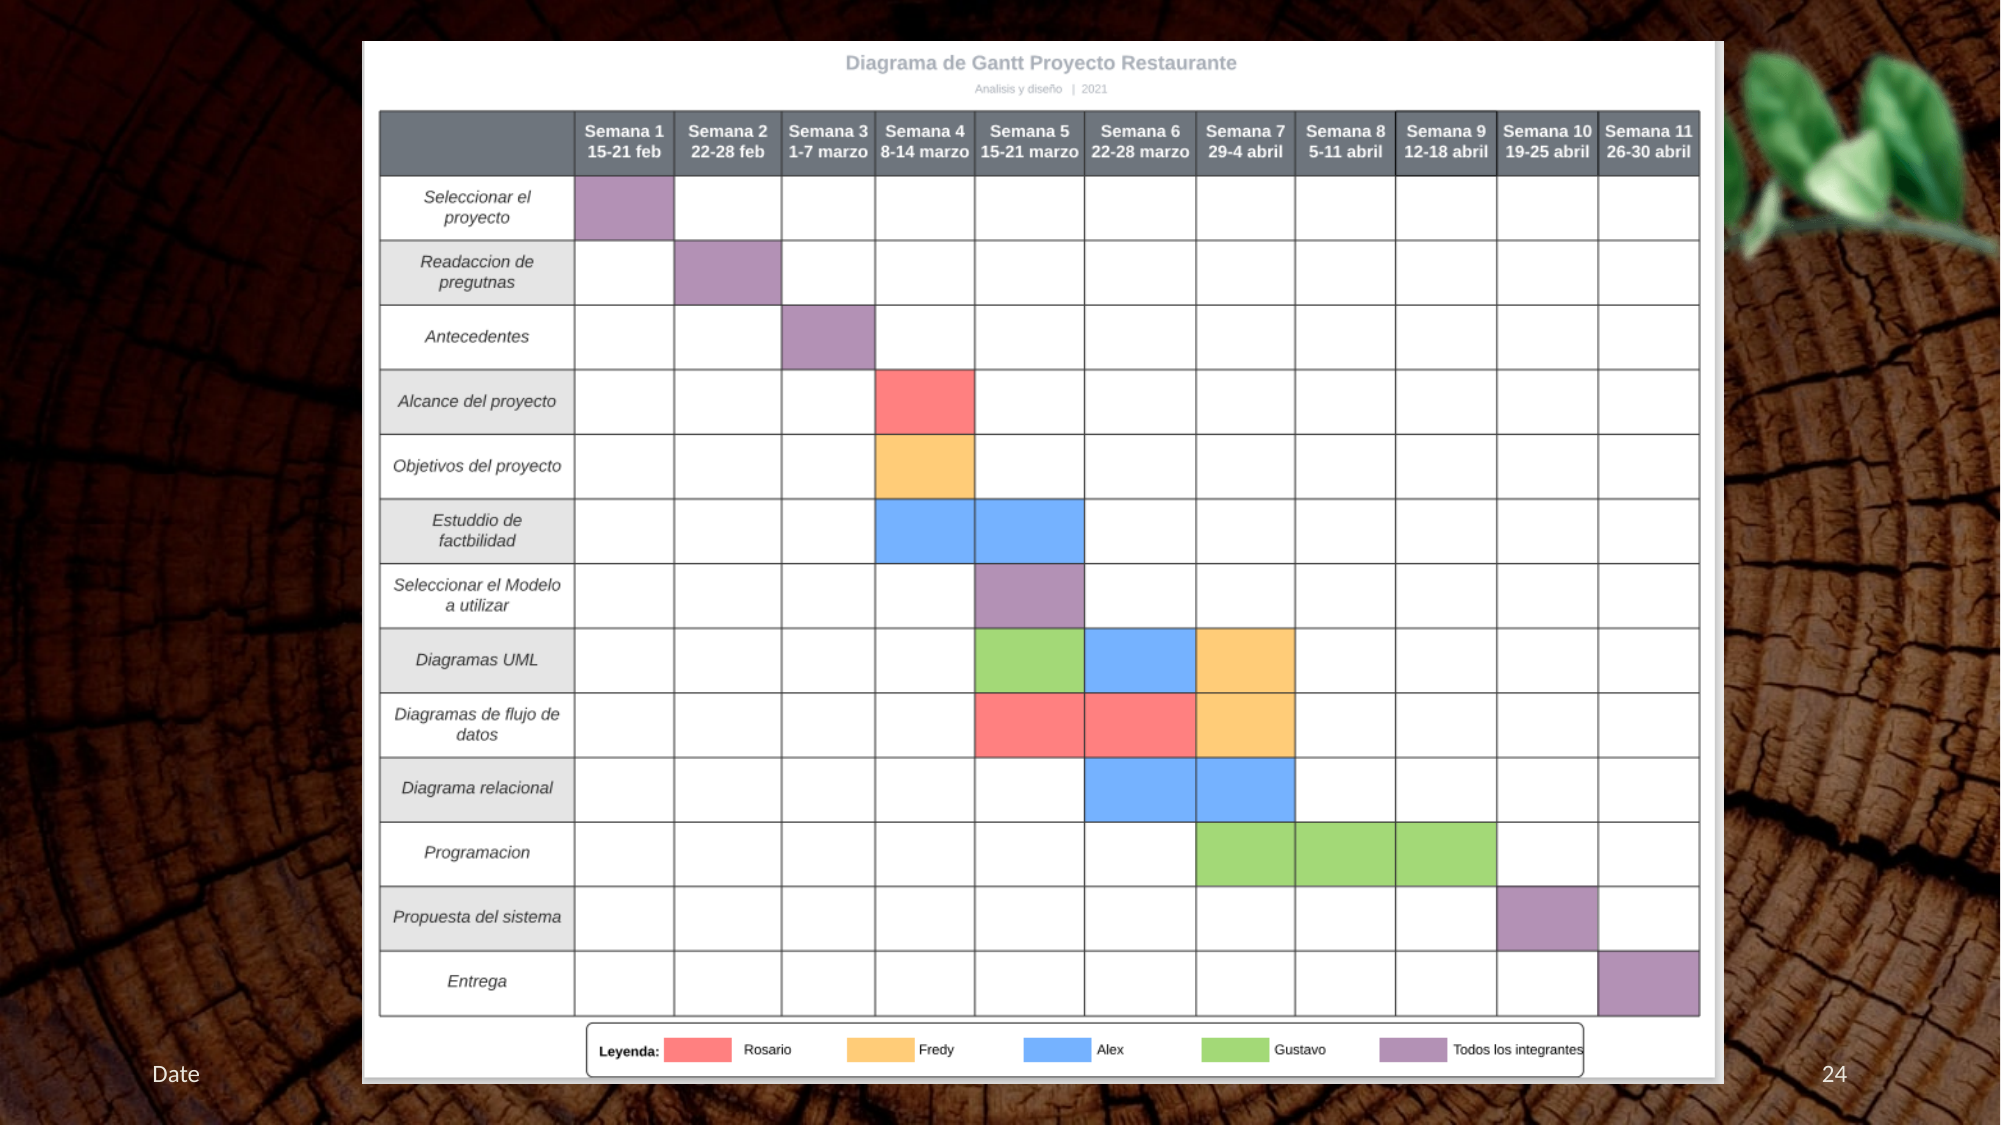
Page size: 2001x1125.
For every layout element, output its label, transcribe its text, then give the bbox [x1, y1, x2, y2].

slide_number 24 [1412, 1042, 1863, 1103]
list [362, 41, 1724, 1084]
picture [0, 0, 2001, 1125]
slide_number Date [137, 1042, 588, 1103]
footer Your Footer Here [662, 1084, 1338, 1103]
